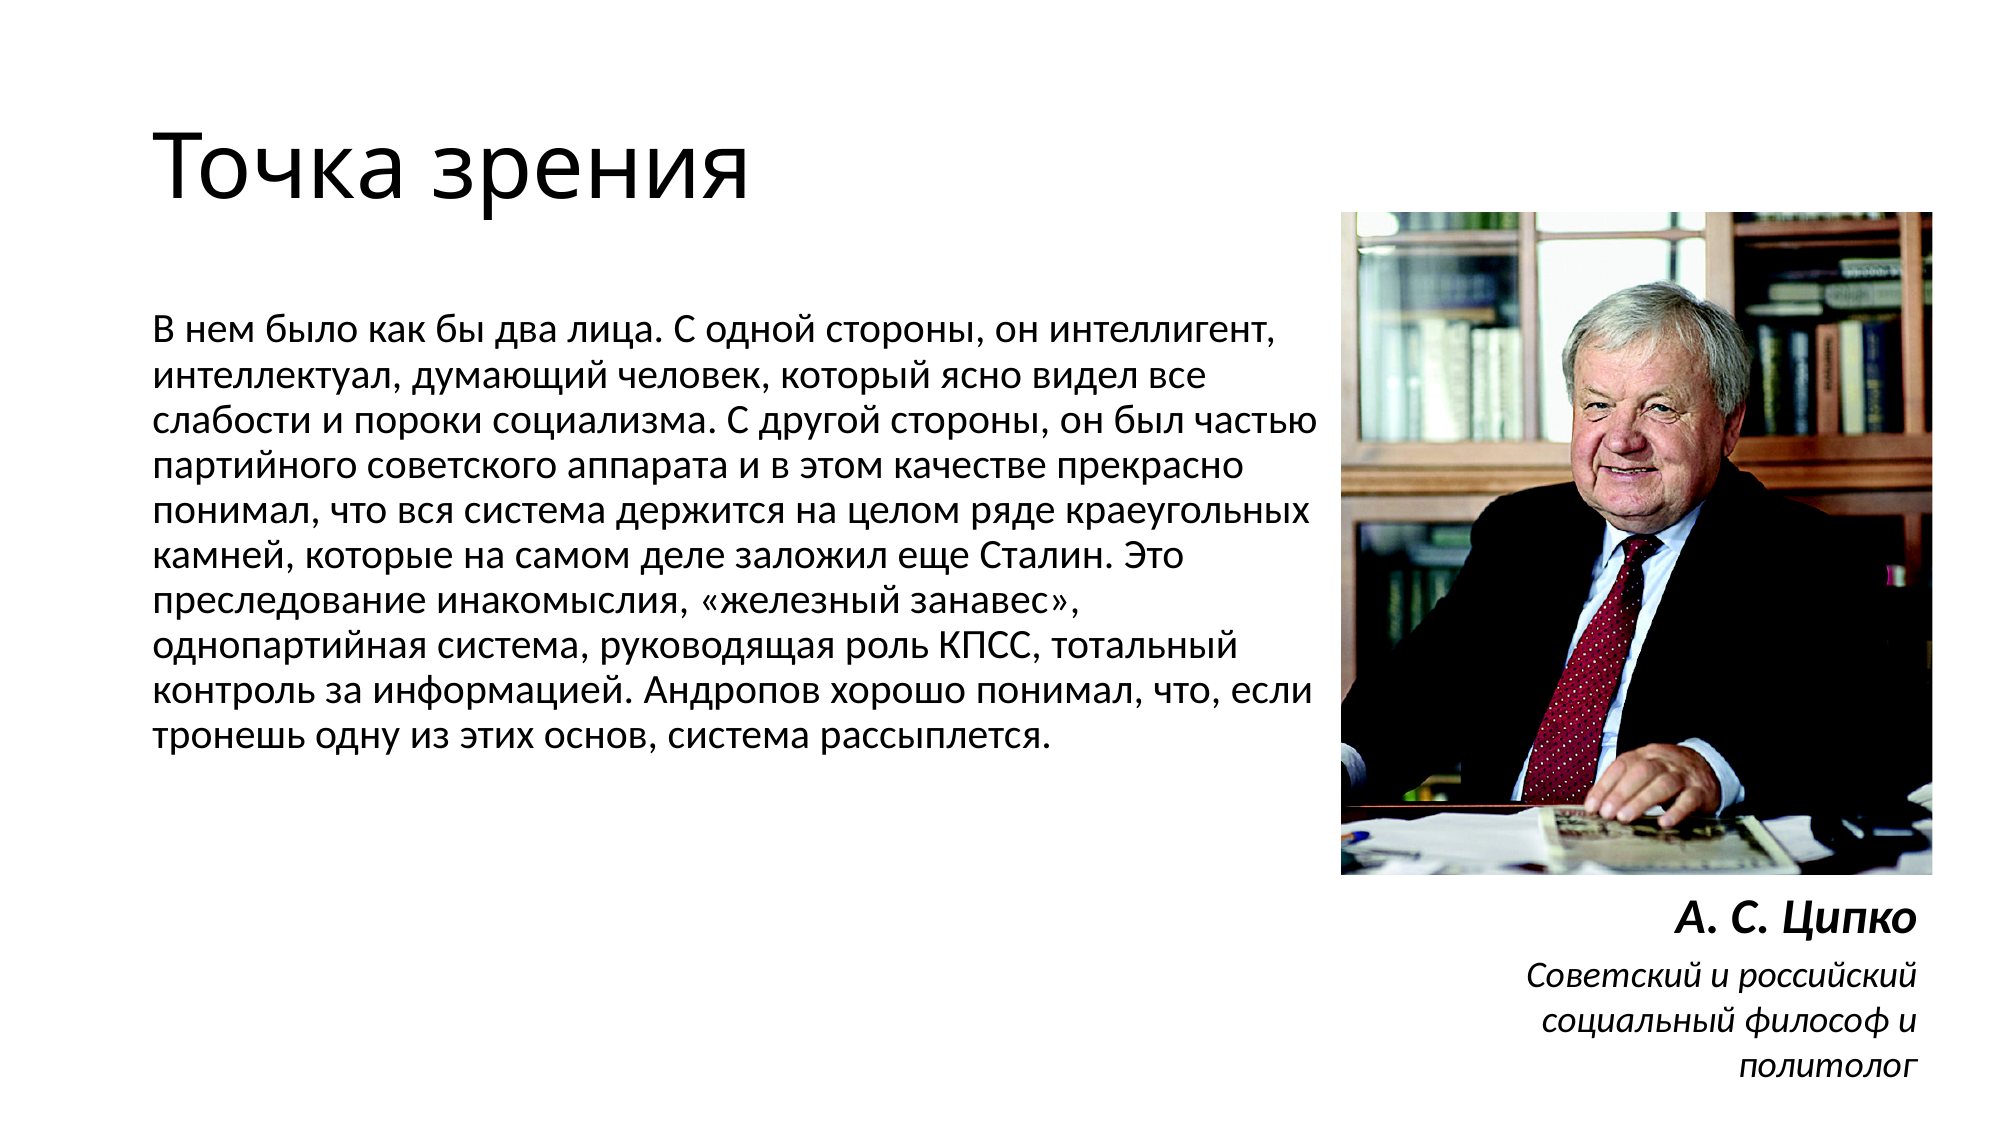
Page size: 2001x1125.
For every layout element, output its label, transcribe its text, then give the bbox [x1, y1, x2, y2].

text_box А. С. Ципко [1492, 877, 1933, 942]
picture [1341, 212, 1933, 877]
title Точка зрения [137, 59, 1863, 278]
text_box Советский и российский социальный философ и политолог [1444, 942, 1933, 1092]
list В нем было как бы два лица. С одной стороны, он интеллигент, интеллектуал, думающий человек, который ясно видел все слабости и пороки социализма. С другой стороны, он был частью партийного советского аппарата и в этом качестве прекрасно понимал, что вся система держится на целом ряде краеугольных камней, которые на самом деле заложил еще Сталин. Это преследование инакомыслия, «железный занавес», однопартийная система, руководящая роль КПСС, тотальный контроль за информацией. Андропов хорошо понимал, что, если тронешь одну из этих основ, система рассыплется. [137, 299, 1341, 865]
